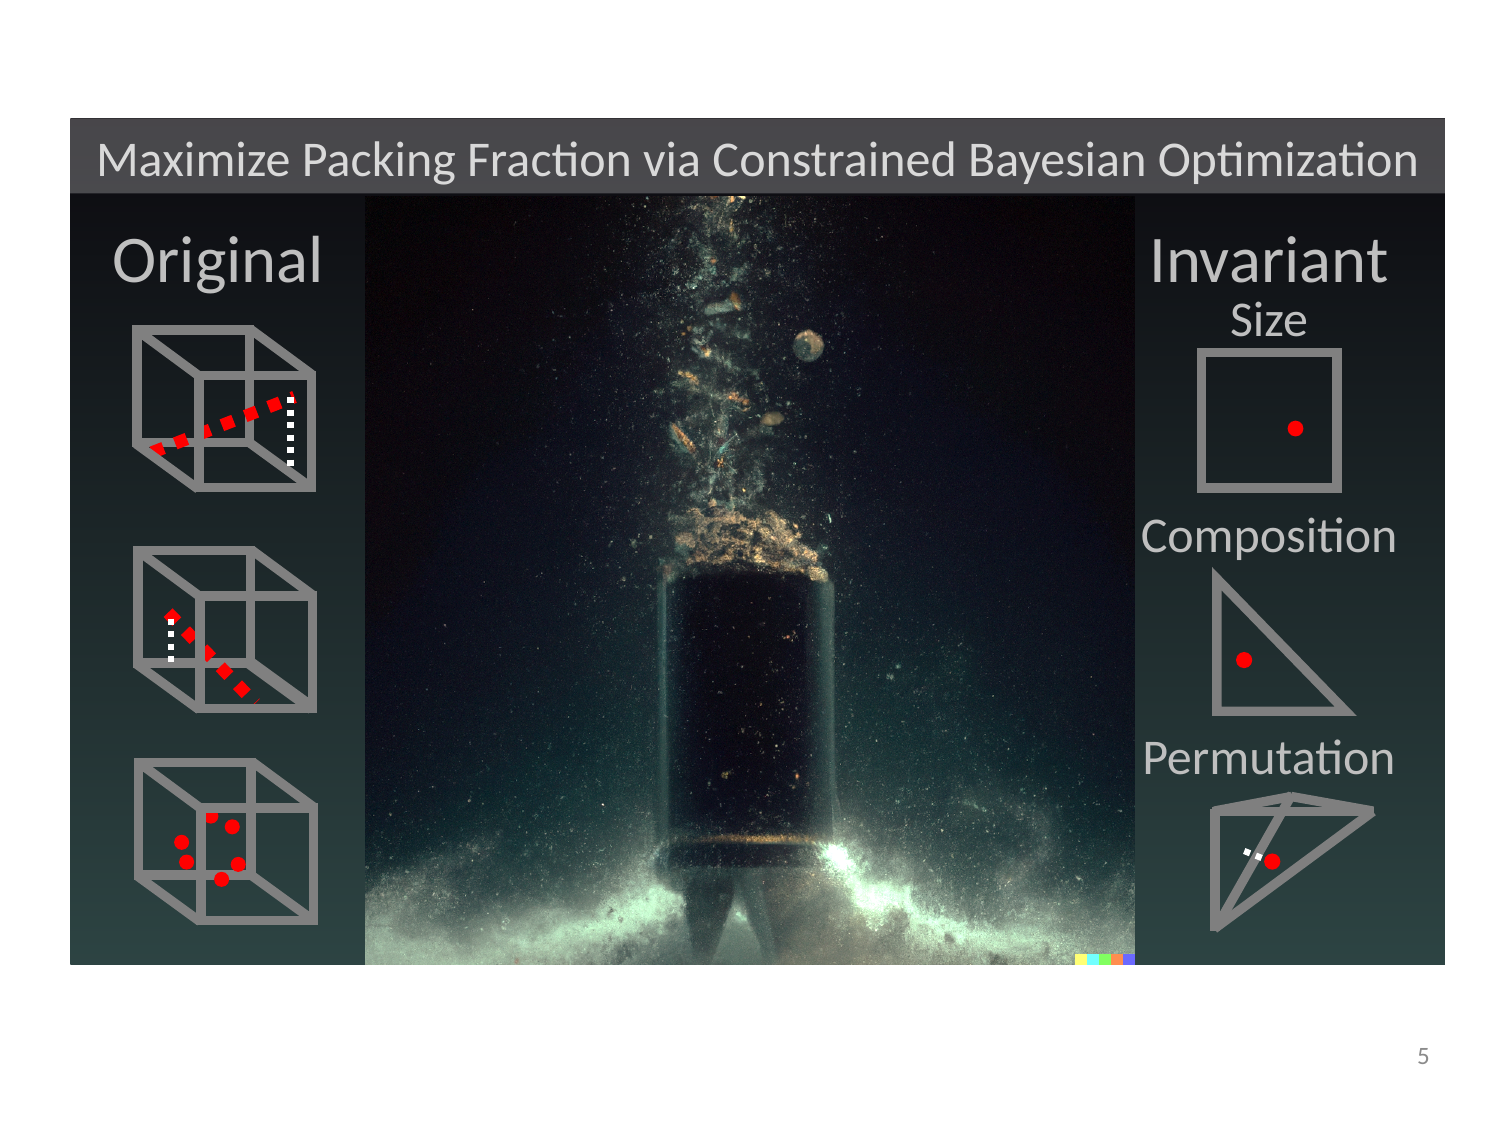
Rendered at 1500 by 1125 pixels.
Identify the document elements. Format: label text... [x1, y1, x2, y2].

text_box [1240, 849, 1262, 858]
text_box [1211, 793, 1374, 931]
slide_number 5 [1379, 1024, 1445, 1085]
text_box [136, 549, 313, 710]
picture [70, 118, 1445, 965]
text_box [135, 329, 312, 489]
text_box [137, 761, 314, 922]
